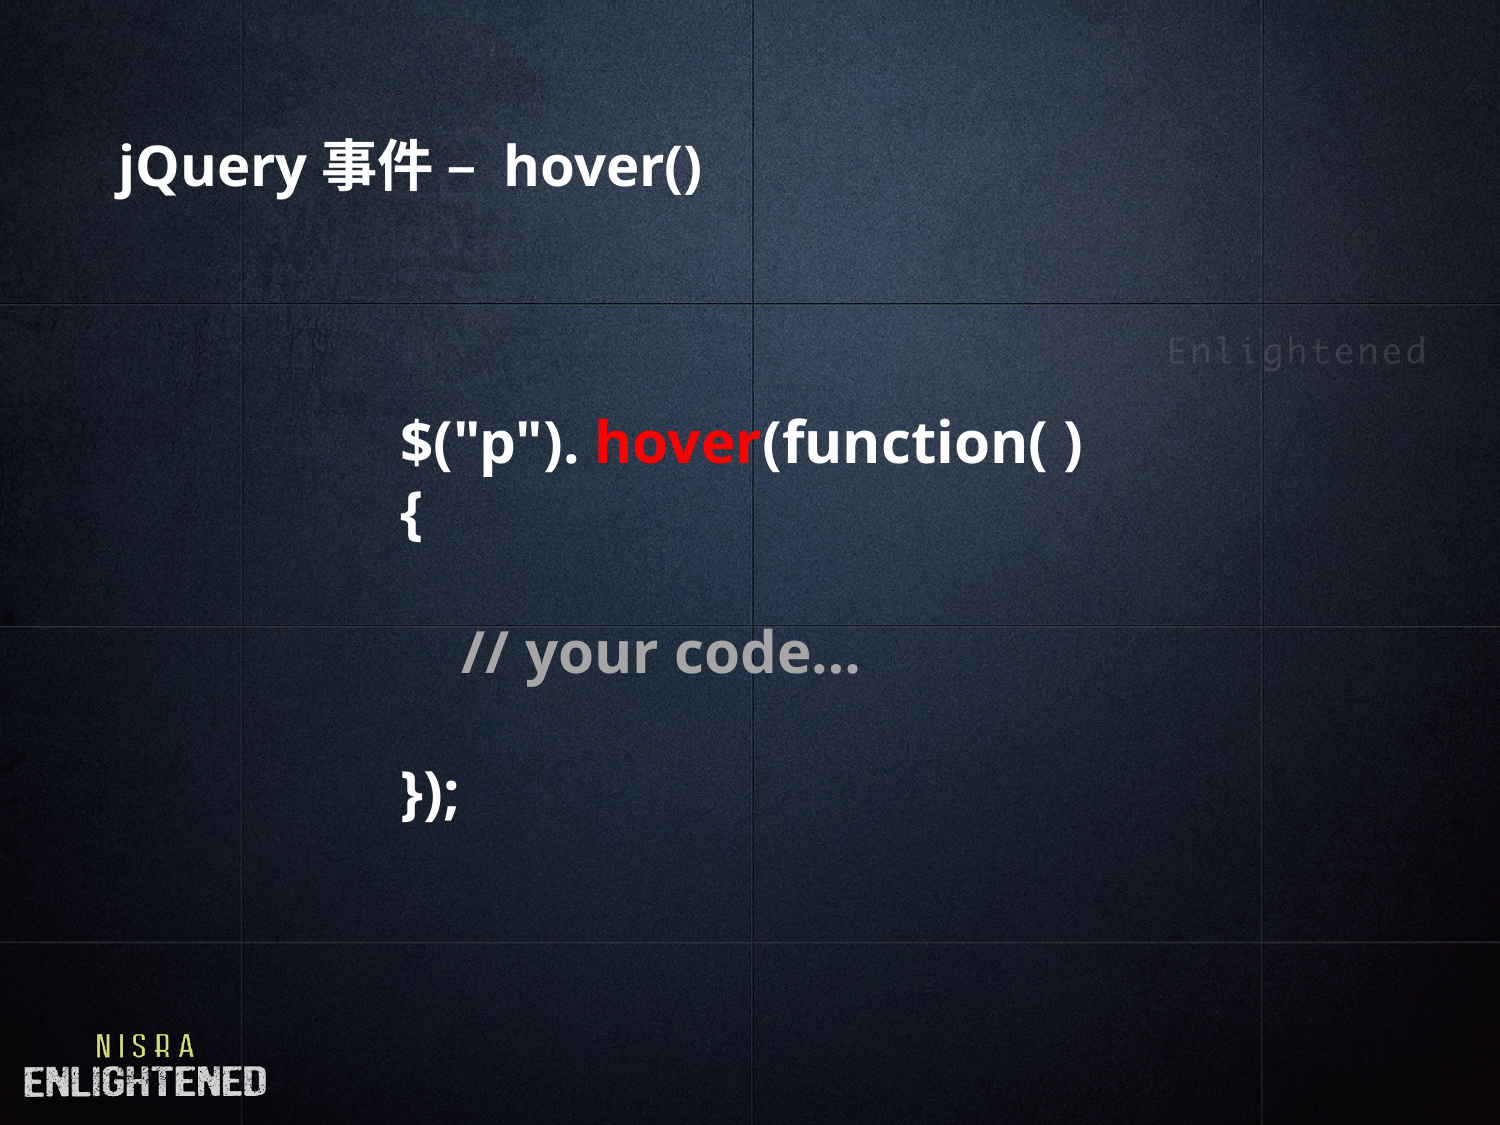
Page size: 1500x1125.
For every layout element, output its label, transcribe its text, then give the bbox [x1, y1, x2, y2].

text_box $("p"). hover(function( ){ // your code… }); [386, 397, 1114, 908]
picture [0, 0, 1500, 1125]
title jQuery事件 – hover() [103, 59, 1397, 278]
